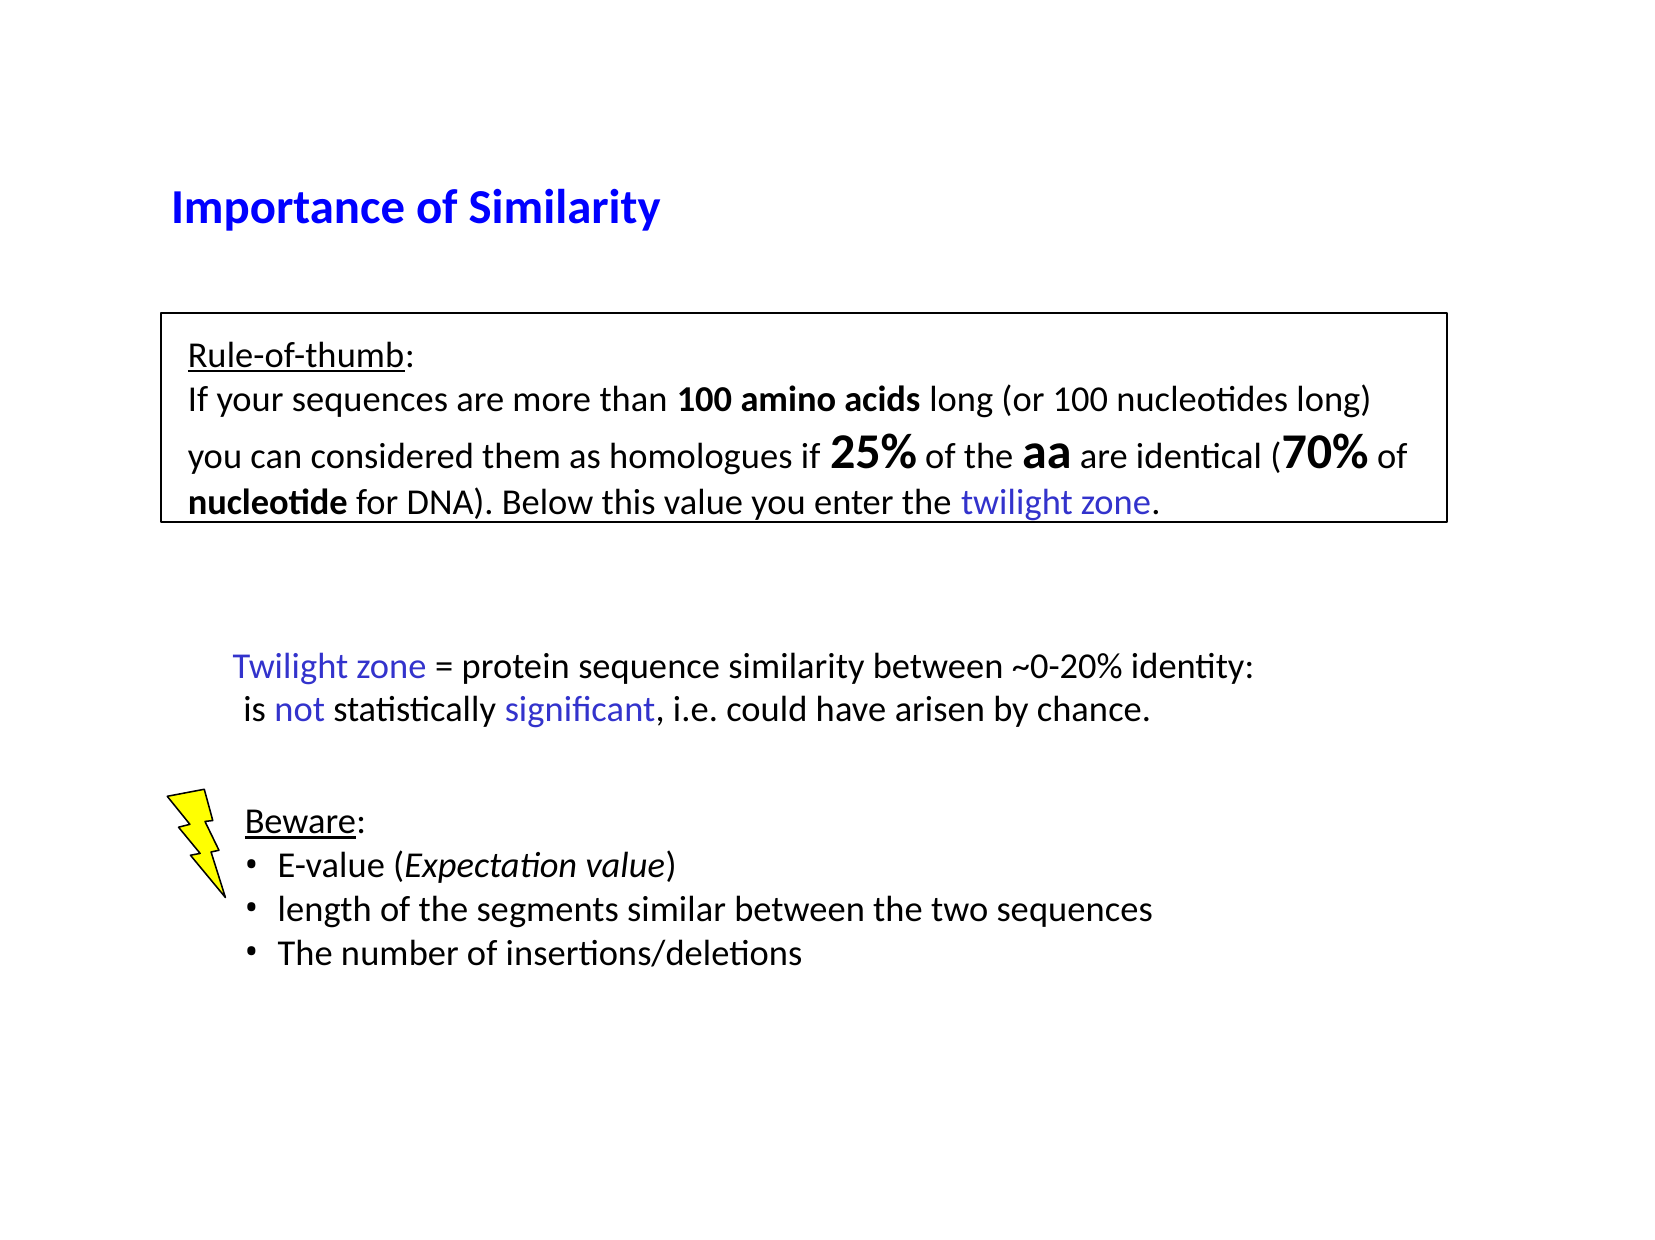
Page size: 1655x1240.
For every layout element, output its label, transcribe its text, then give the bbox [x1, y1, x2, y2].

title Importance of Similarity [169, 172, 806, 313]
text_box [166, 789, 226, 898]
text_box Rule-of-thumb: If your sequences are more than 100 amino acids long (or 100 nucleotides long) you can considered them as homologues if 25% of the aa are identical (70% of nucleotide for DNA). Below this value you enter the twilight zone. [160, 313, 1448, 522]
text_box Twilight zone = protein sequence similarity between ~0-20% identity: is not statistically significant, i.e. could have arisen by chance. Beware: E-value (Expectation value) length of the segments similar between the two sequences The number of insertions/deletions [230, 639, 1291, 973]
